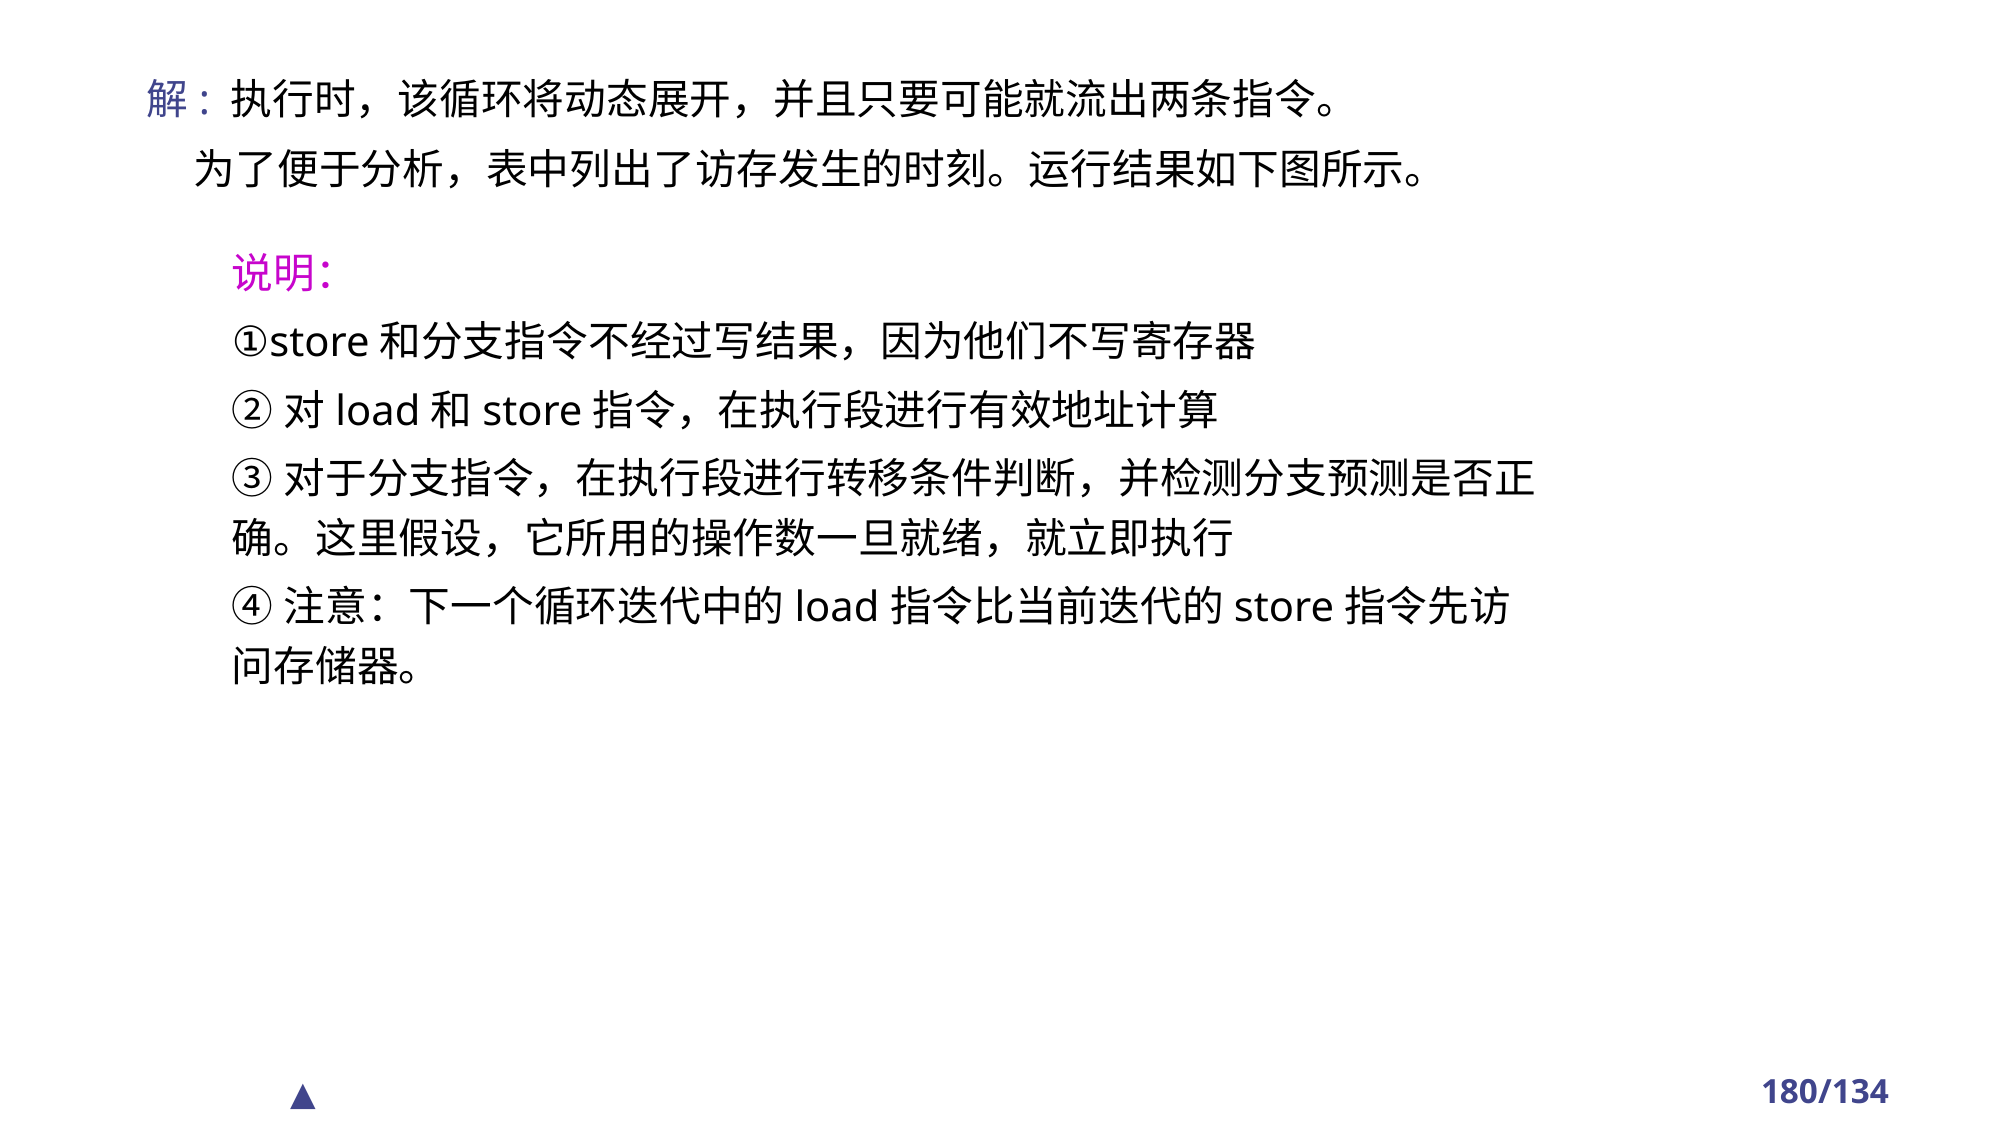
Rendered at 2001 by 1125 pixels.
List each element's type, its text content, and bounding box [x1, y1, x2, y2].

text_box 解: 执行时，该循环将动态展开，并且只要可能就流出两条指令。 为了便于分析，表中列出了访存发生的时刻。运行结果如下图所示。 [132, 45, 1552, 263]
list 说明： ①store和分支指令不经过写结果，因为他们不写寄存器 ②对load和store指令，在执行段进行有效地址计算 ③对于分支指令，在执行段进行转移条件判断，并检测分支预测是否正确。这里假设，它所用的操作数一旦就绪，就立即执行 ④注意：下一个循环迭代中的load指令比当前迭代的store指令先访问存储器。 [216, 263, 1552, 1042]
